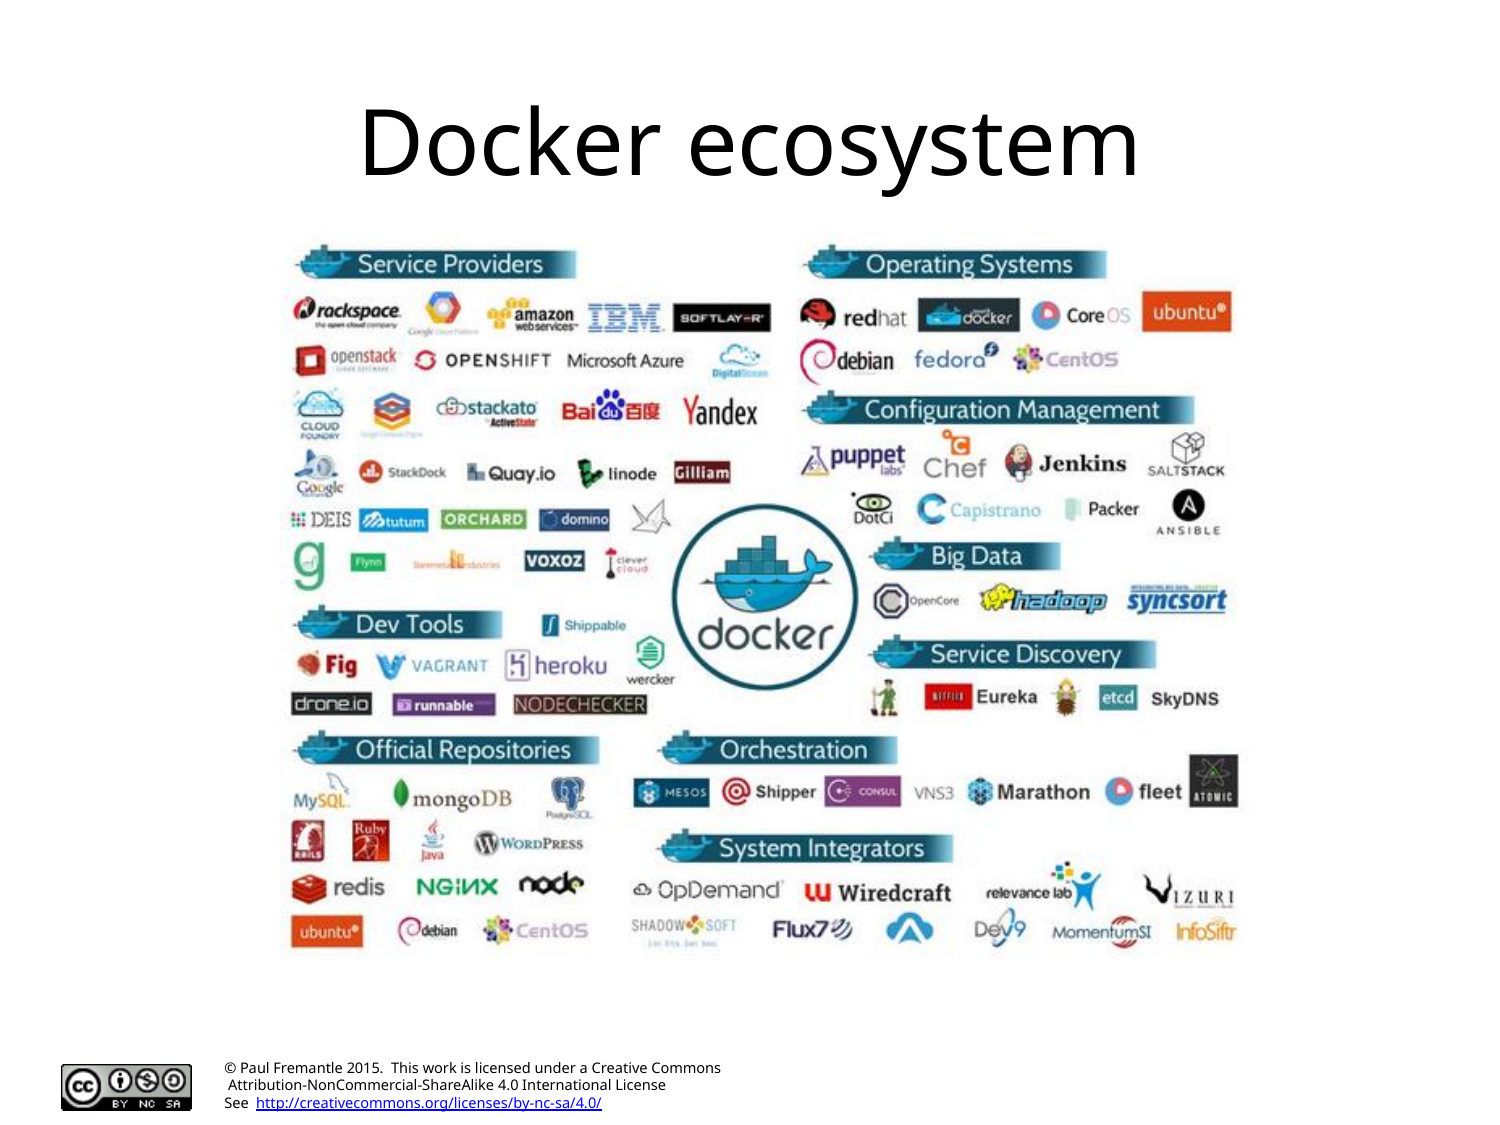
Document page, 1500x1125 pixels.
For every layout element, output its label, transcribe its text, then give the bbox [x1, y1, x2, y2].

picture [61, 1064, 192, 1111]
picture [279, 232, 1251, 961]
title Docker ecosystem [75, 45, 1425, 233]
